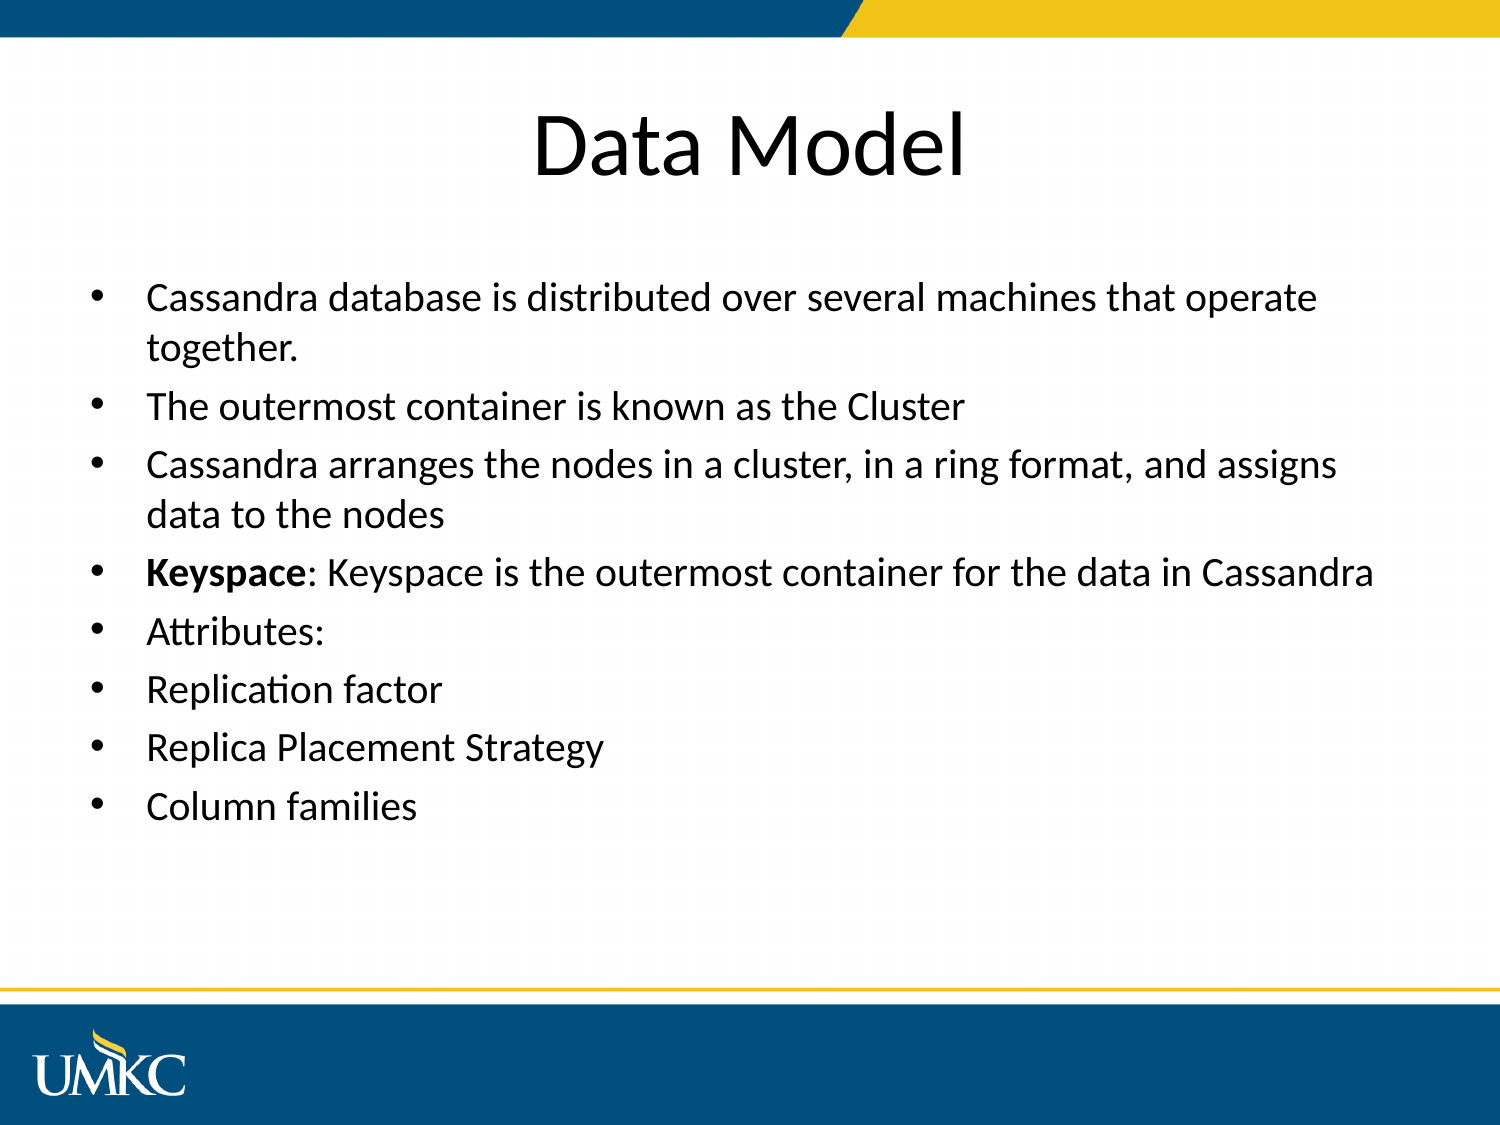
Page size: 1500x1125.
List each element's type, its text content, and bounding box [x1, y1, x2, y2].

picture [0, 0, 1500, 1125]
title Data Model [75, 45, 1425, 233]
list Cassandra database is distributed over several machines that operate together. The outermost container is known as the Cluster Cassandra arranges the nodes in a cluster, in a ring format, and assigns data to the nodes Keyspace: Keyspace is the outermost container for the data in Cassandra Attributes: Replication factor Replica Placement Strategy Column families [75, 262, 1425, 1005]
